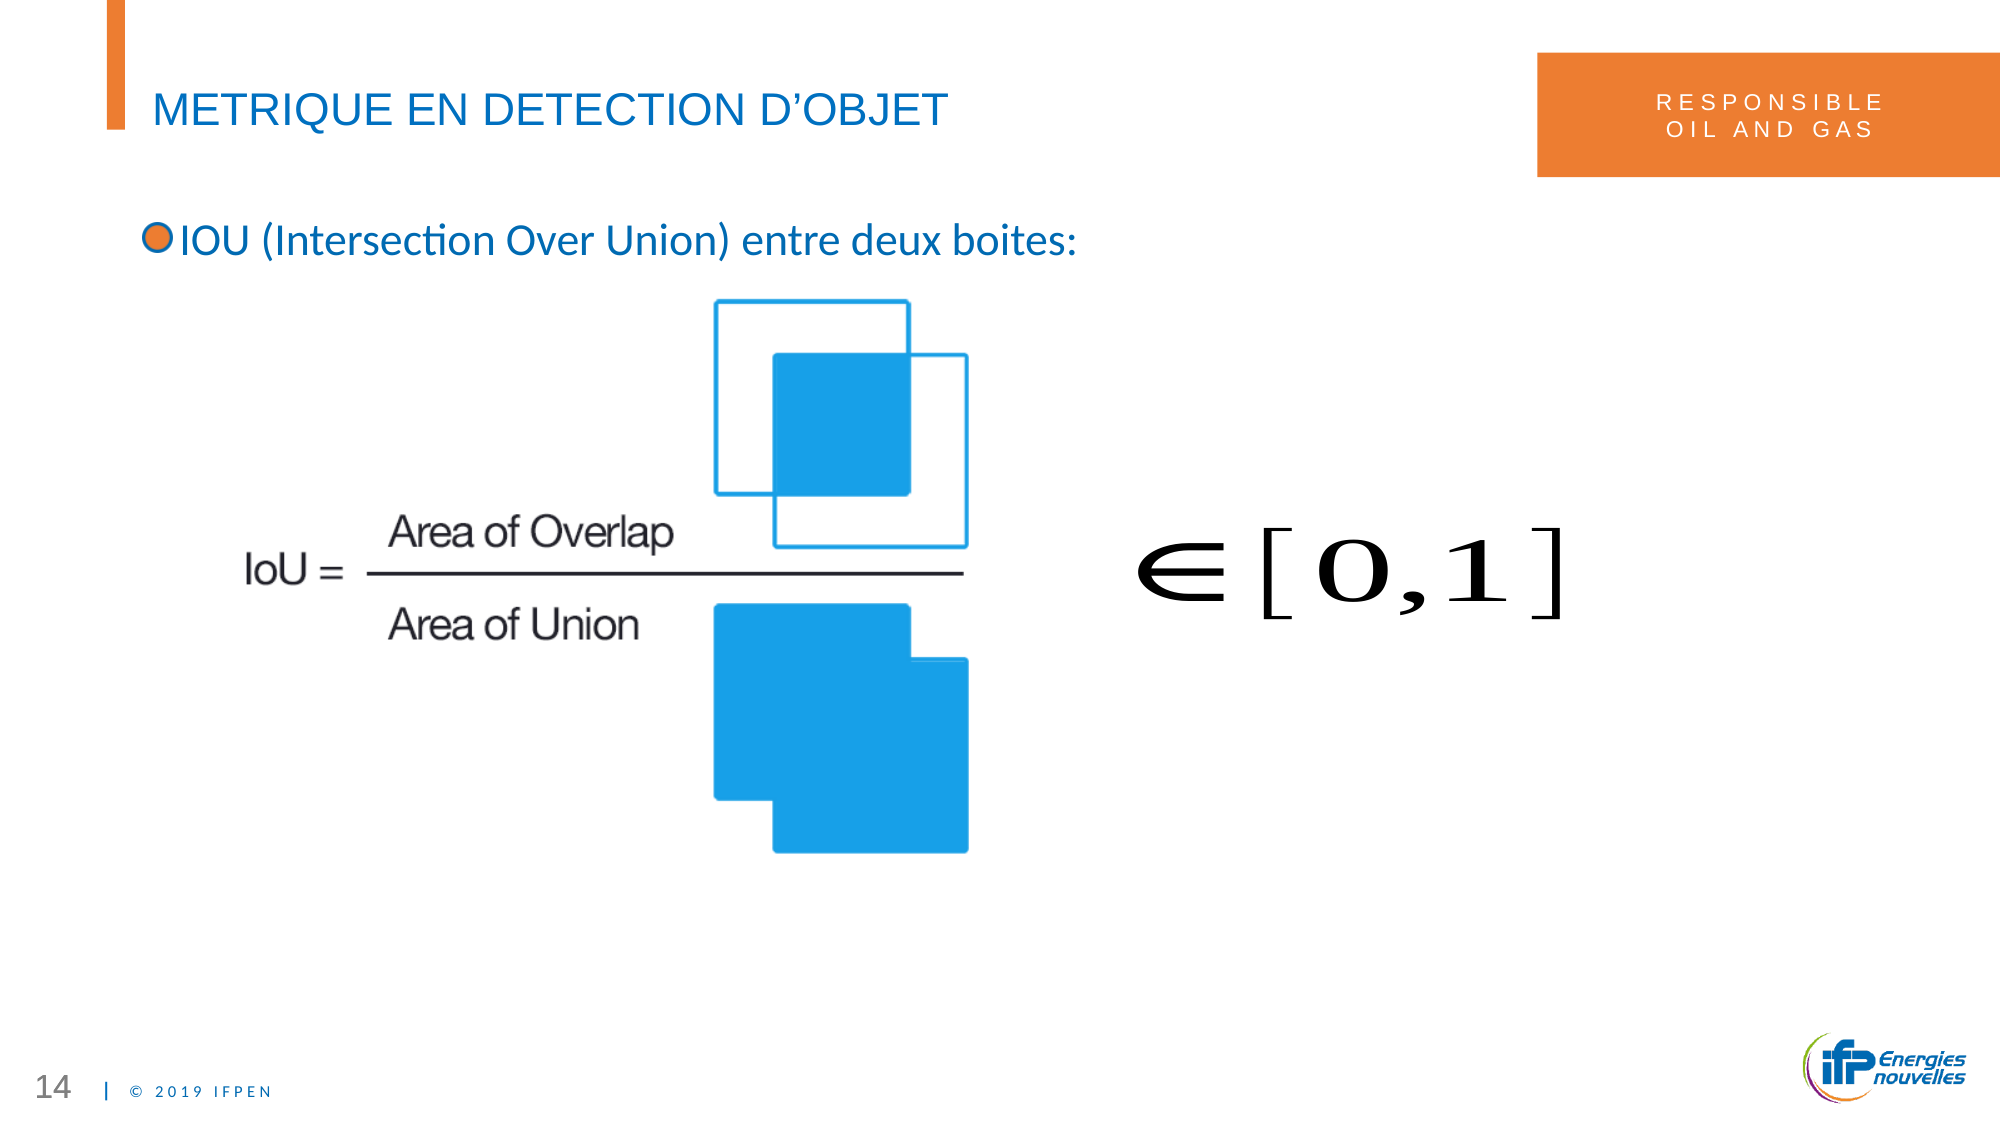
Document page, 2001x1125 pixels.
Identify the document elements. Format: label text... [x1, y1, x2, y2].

picture [141, 221, 174, 254]
list IOU (Intersection Over Union) entre deux boites: [126, 208, 1852, 923]
title METRIQUE EN DETECTION d’OBJET [137, 68, 1496, 153]
picture [1799, 1031, 1969, 1104]
picture [233, 284, 984, 870]
